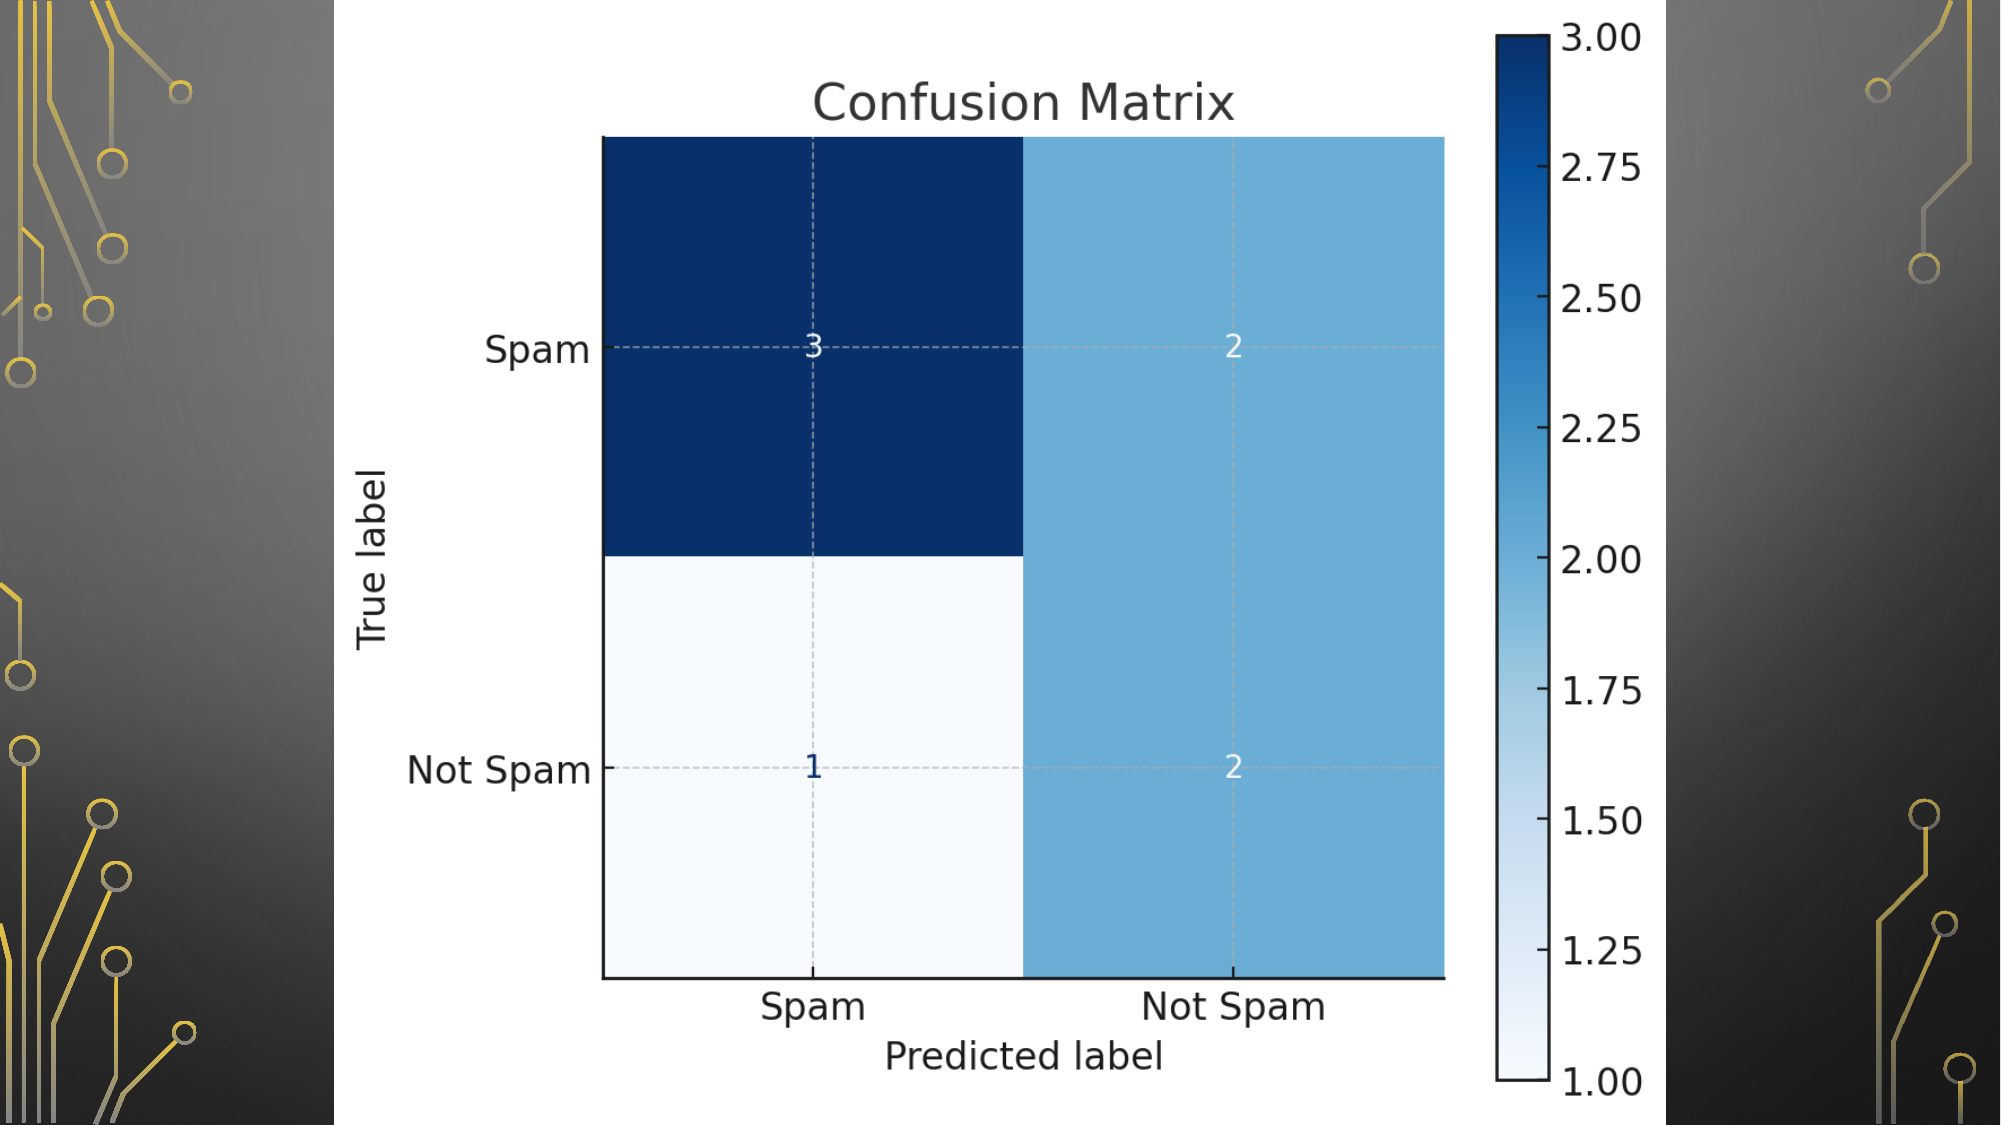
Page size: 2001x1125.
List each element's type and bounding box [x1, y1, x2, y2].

picture [333, 0, 1667, 1125]
